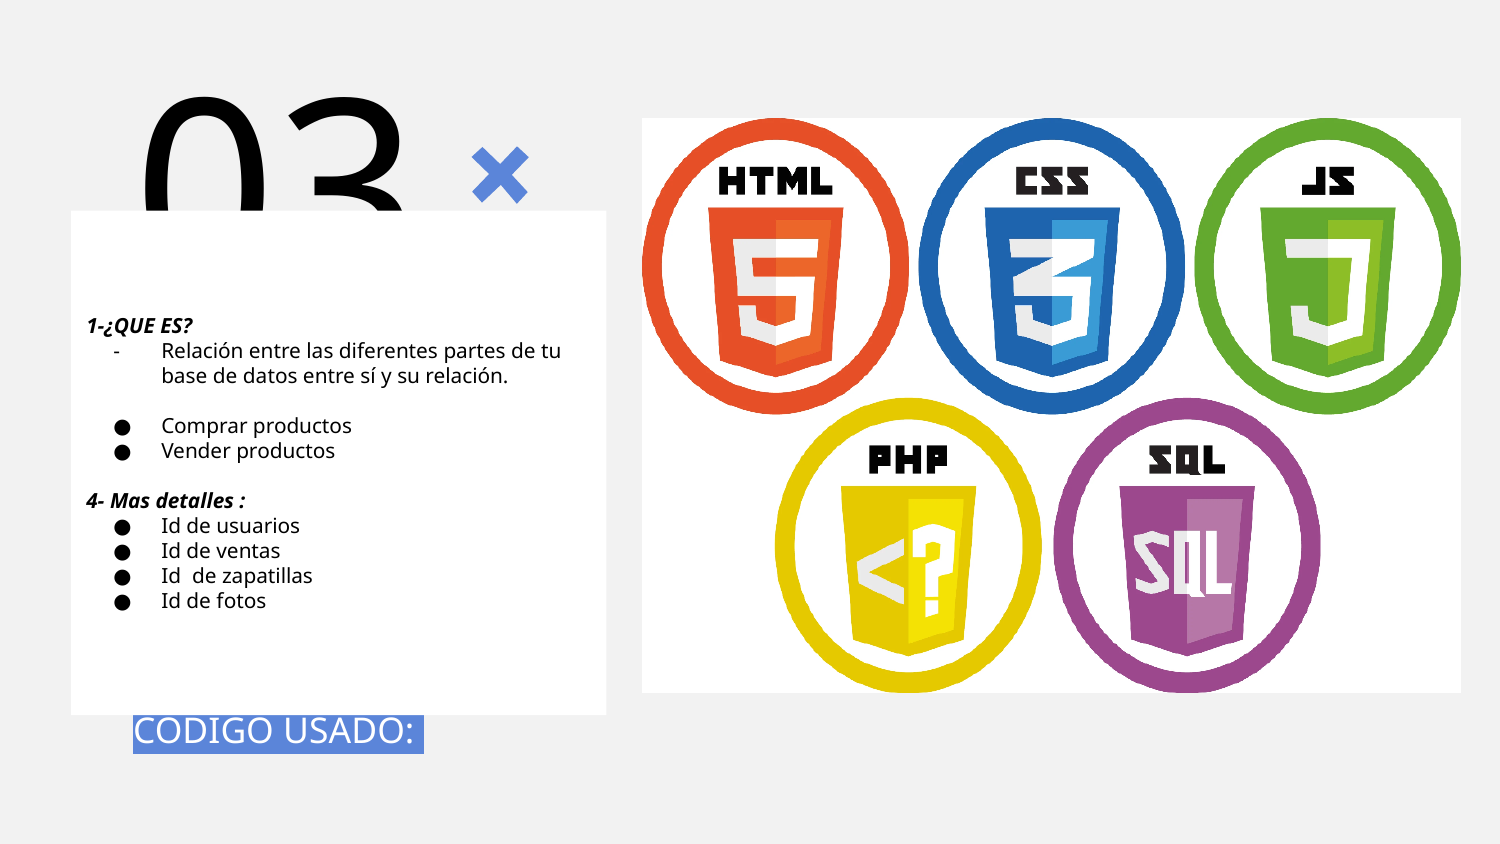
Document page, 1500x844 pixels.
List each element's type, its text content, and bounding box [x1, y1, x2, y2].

text_box [471, 146, 529, 204]
subtitle CODIGO USADO: [118, 716, 588, 770]
list 1-¿QUE ES? Relación entre las diferentes partes de tu base de datos entre sí y su relación. Comprar productos Vender productos 4- Mas detalles : Id de usuarios Id de ventas Id de zapatillas Id de fotos [71, 210, 607, 716]
picture [642, 118, 1462, 693]
title 03 [118, 88, 669, 344]
title SECCION 03 [607, 617, 883, 710]
